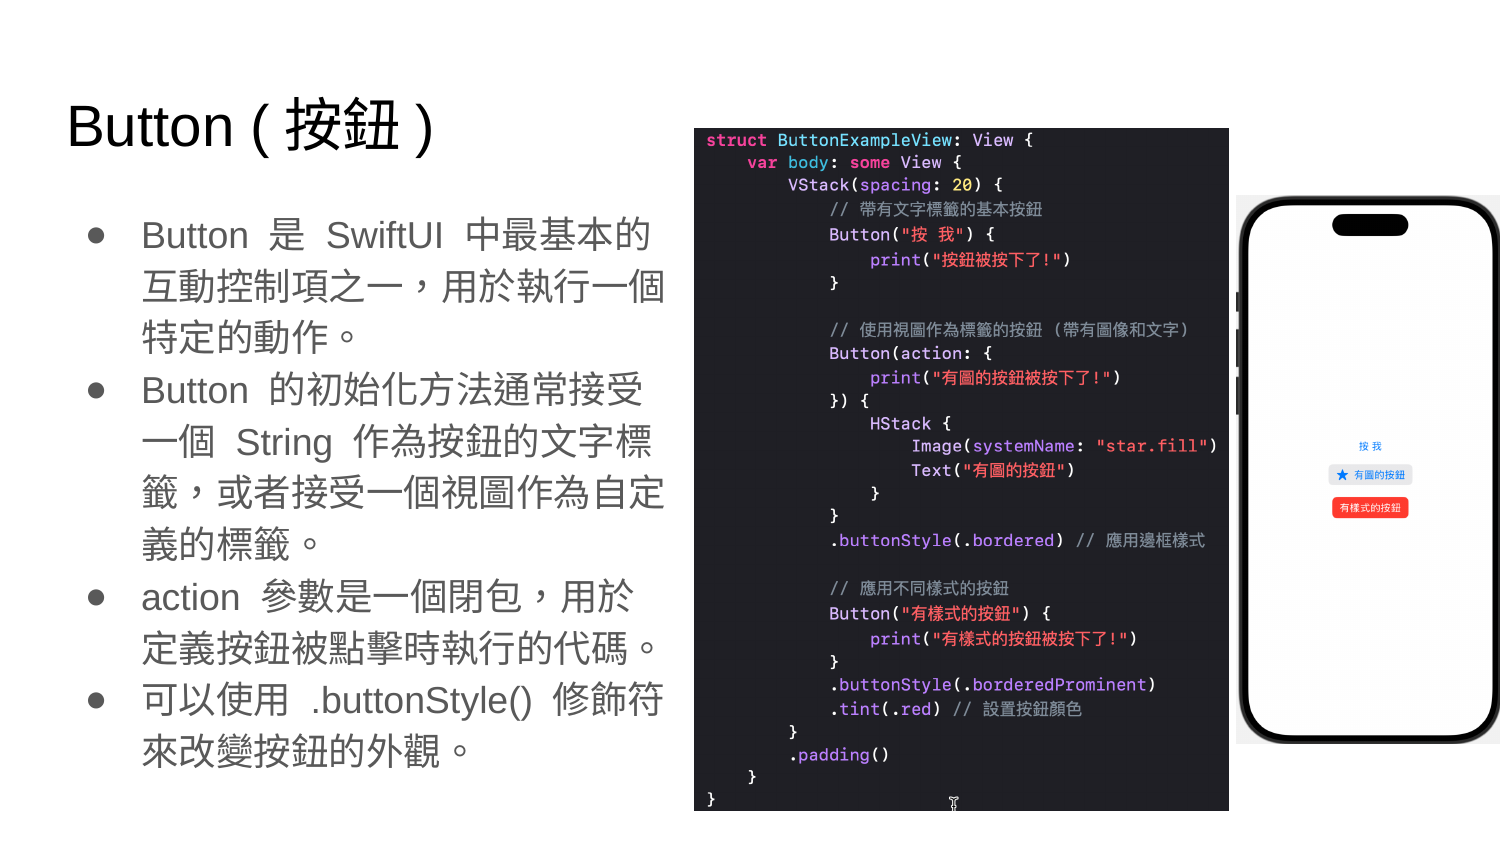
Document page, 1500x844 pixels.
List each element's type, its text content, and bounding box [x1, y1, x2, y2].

picture [694, 127, 1229, 811]
picture [1236, 194, 1500, 744]
list Button 是 SwiftUI 中最基本的互動控制項之一，用於執行一個特定的動作。 Button 的初始化方法通常接受一個 String 作為按鈕的文字標籤，或者接受一個視圖作為自定義的標籤。 action 參數是一個閉包，用於定義按鈕被點擊時執行的代碼。 可以使用 .buttonStyle() 修飾符來改變按鈕的外觀。 [51, 189, 687, 750]
title Button (按鈕) [51, 72, 1449, 167]
